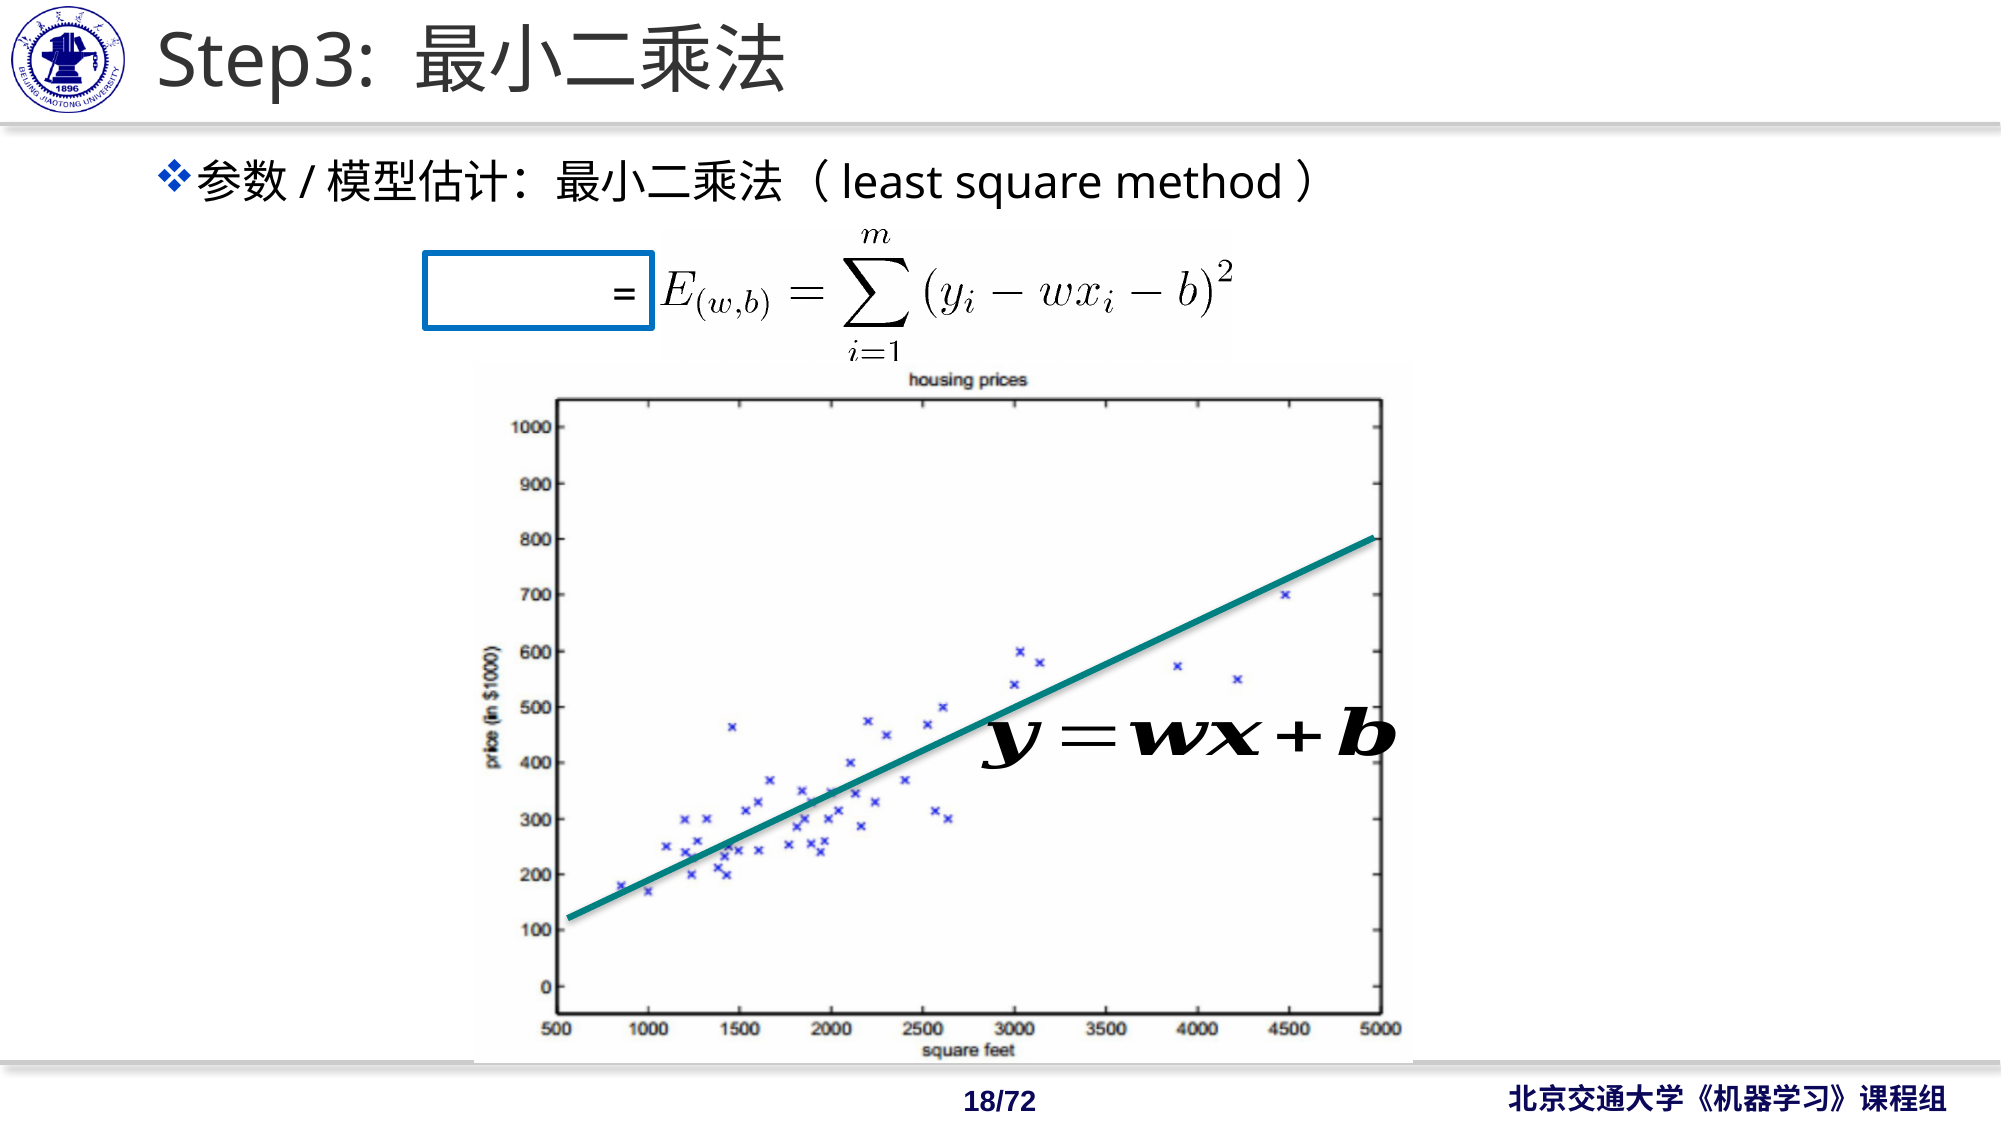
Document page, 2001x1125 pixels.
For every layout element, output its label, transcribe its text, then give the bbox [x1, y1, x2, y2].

title Step3: 最小二乘法 [141, 24, 1859, 103]
picture [11, 6, 125, 113]
text_box 参数/模型估计：最小二乘法（least square method） [139, 151, 1554, 924]
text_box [657, 224, 1235, 360]
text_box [474, 362, 1413, 1063]
